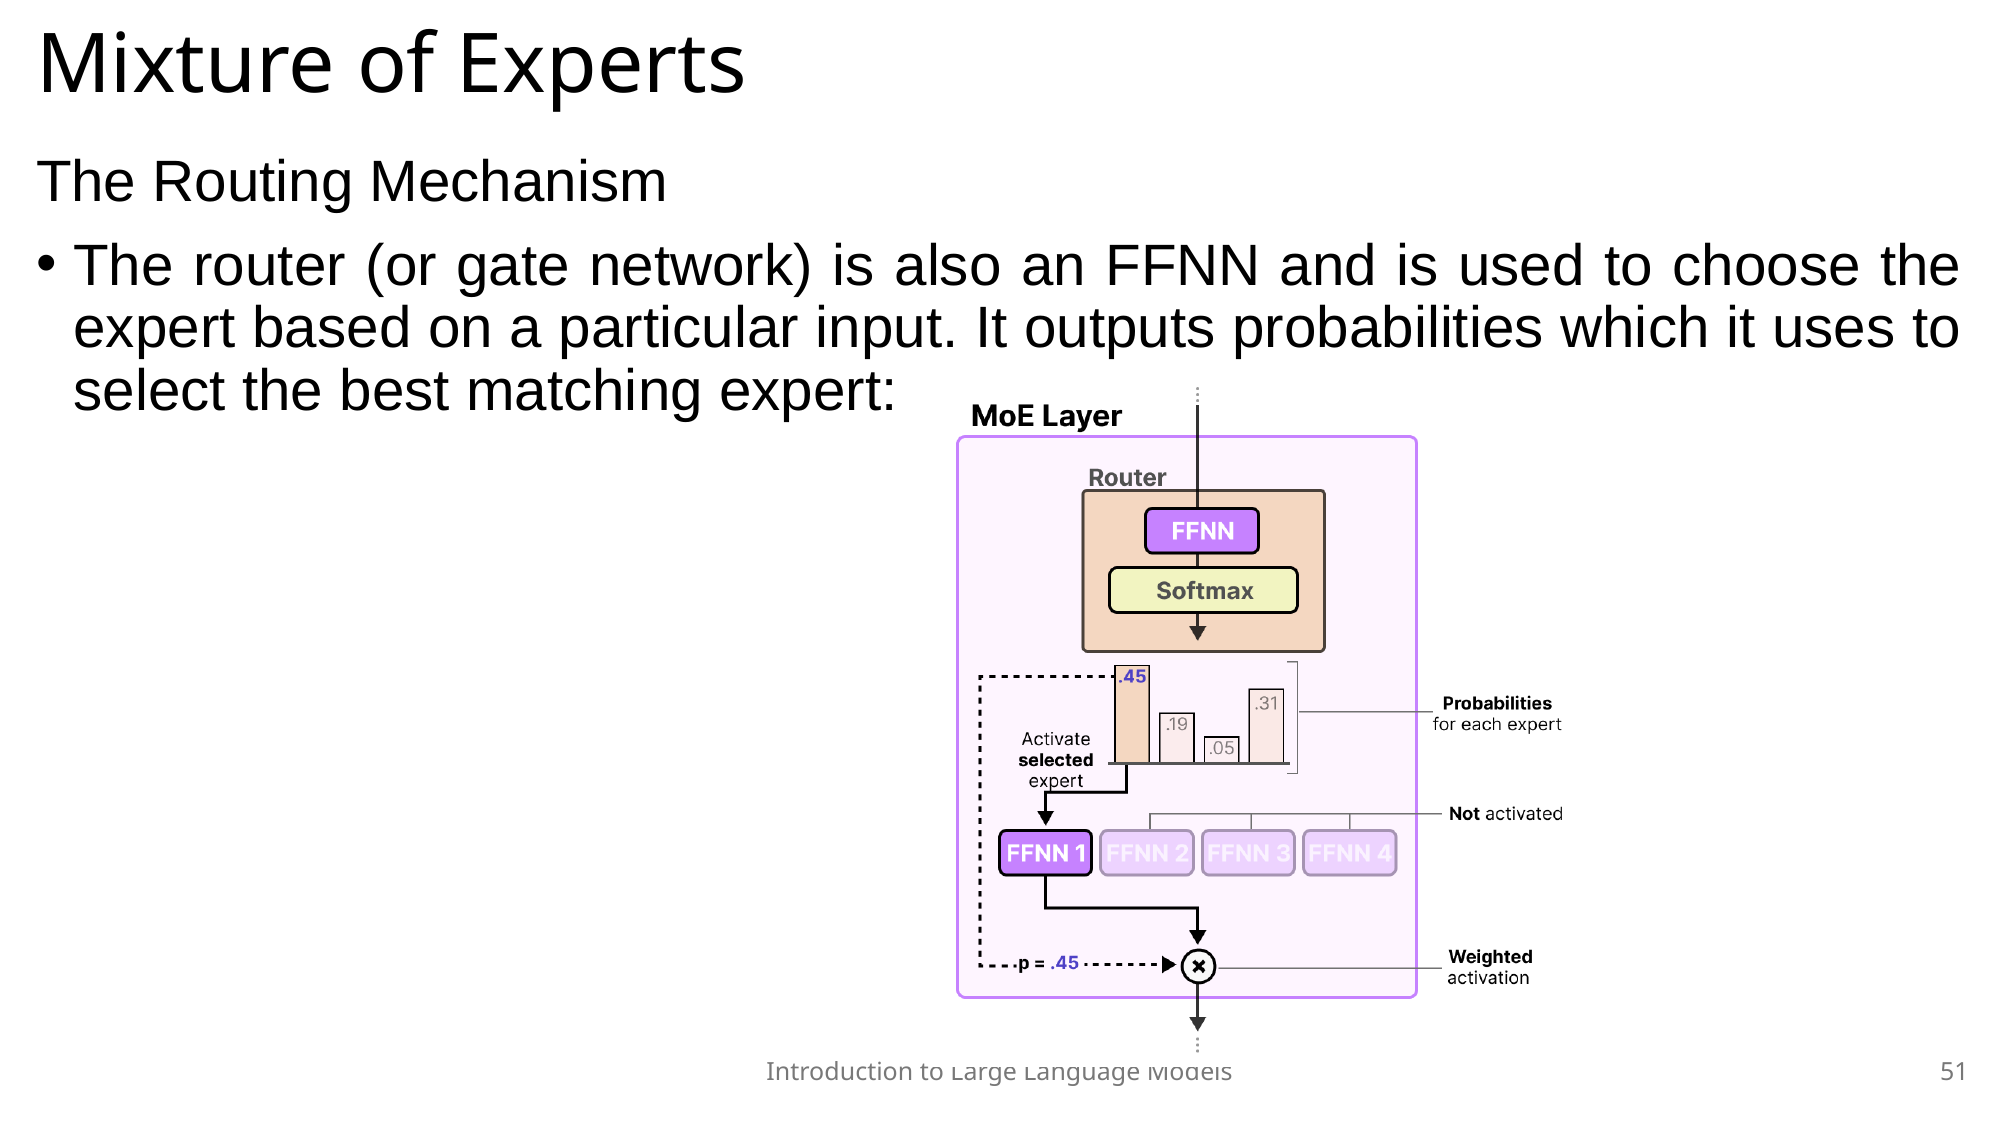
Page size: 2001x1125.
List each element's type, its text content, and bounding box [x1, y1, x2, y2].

picture [928, 384, 1573, 1068]
list The Routing Mechanism The router (or gate network) is also an FFNN and is used to choose the expert based on a particular input. It outputs probabilities which it uses to select the best matching expert: [21, 143, 1979, 1043]
slide_number 51 [1533, 1042, 1984, 1103]
title Mixture of Experts [21, 13, 1979, 119]
footer Introduction to Large Language Models [662, 1042, 1338, 1103]
